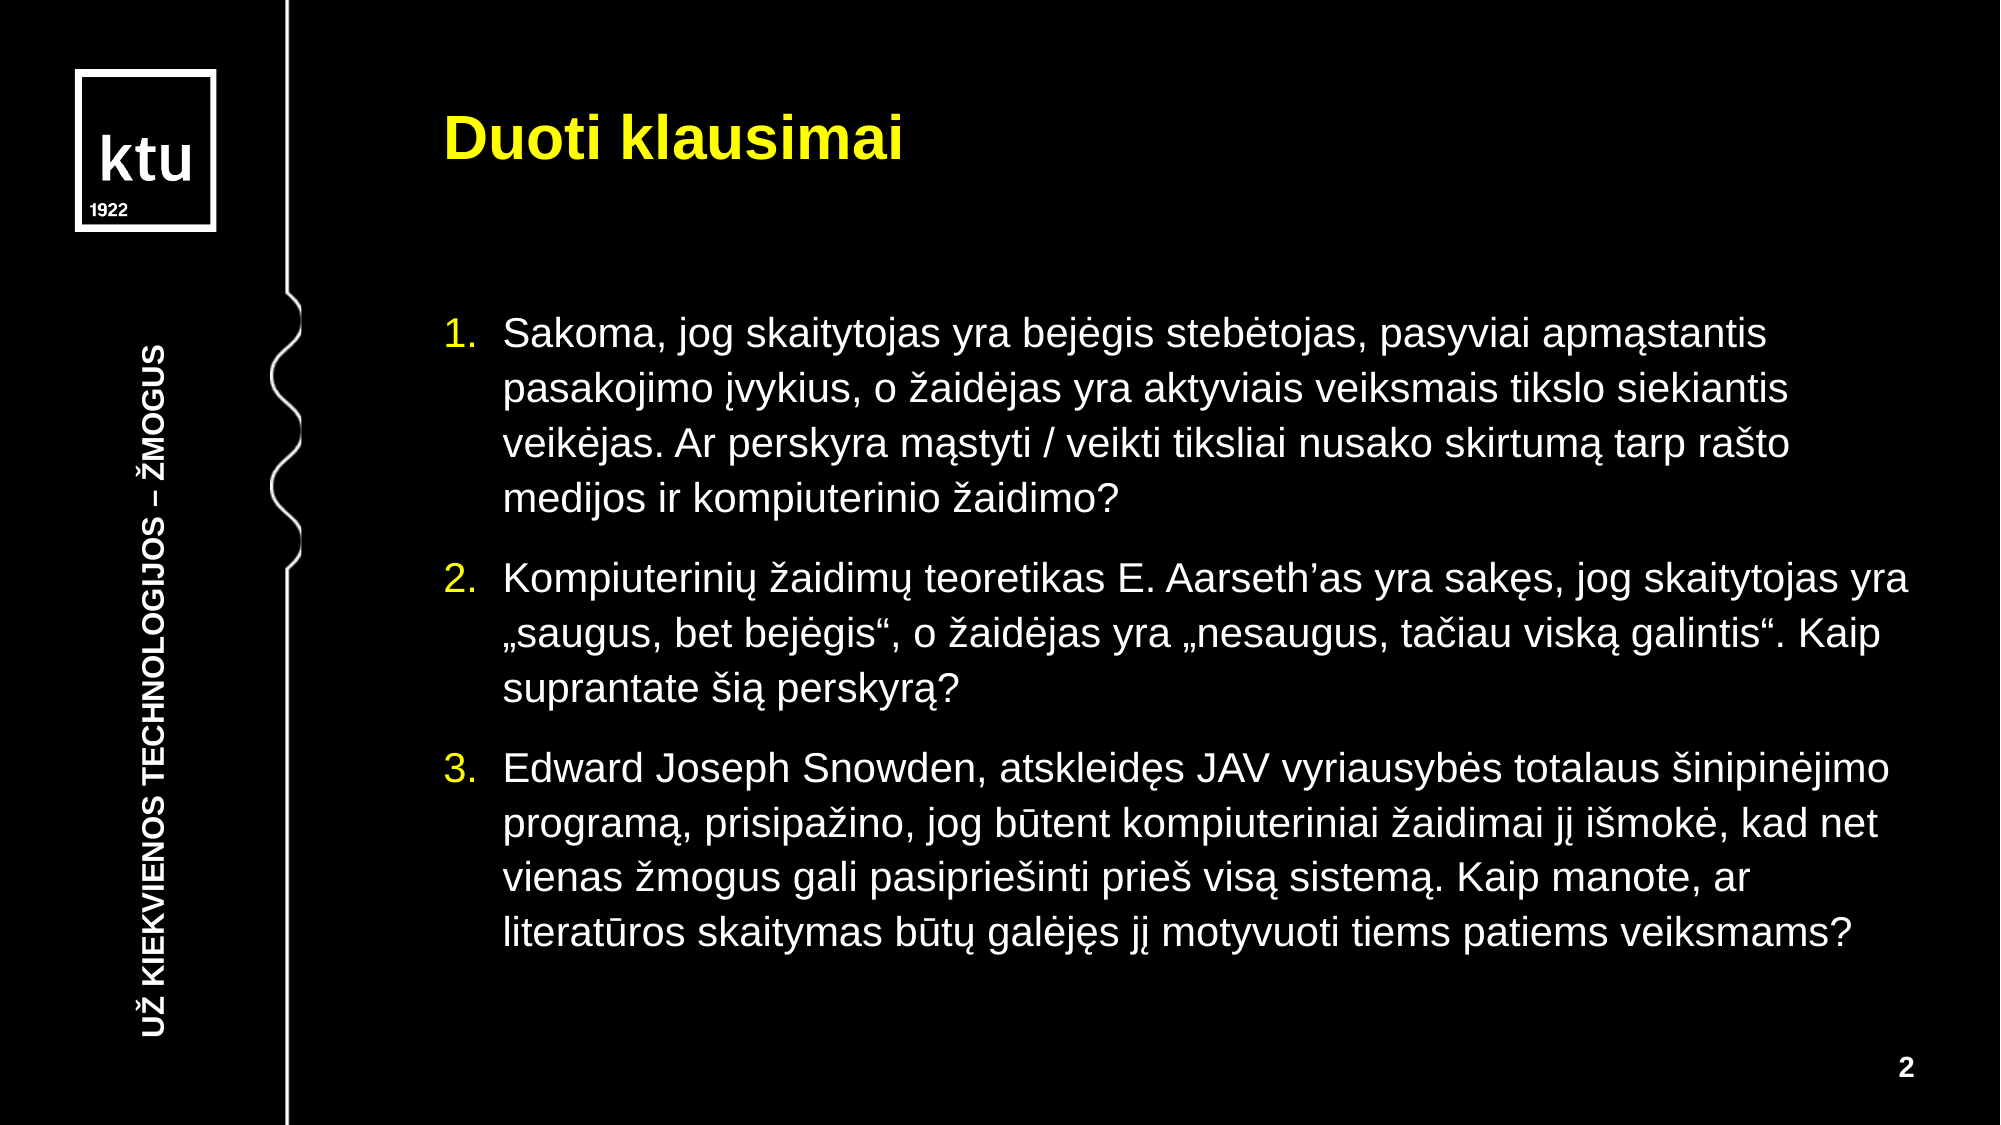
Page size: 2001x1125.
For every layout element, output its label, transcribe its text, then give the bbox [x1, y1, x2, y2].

text_box 2 [1831, 1031, 1983, 1091]
text_box UŽ KIEKVIENOS TECHNOLOGIJOS – ŽMOGUS [92, 235, 199, 1053]
picture [270, 0, 302, 1125]
text_box Sakoma, jog skaitytojas yra bejėgis stebėtojas, pasyviai apmąstantis pasakojimo įvykius, o žaidėjas yra aktyviais veiksmais tikslo siekiantis veikėjas. Ar perskyra mąstyti / veikti tiksliai nusako skirtumą tarp rašto medijos ir kompiuterinio žaidimo? Kompiuterinių žaidimų teoretikas E. Aarseth’as yra sakęs, jog skaitytojas yra „saugus, bet bejėgis“, o žaidėjas yra „nesaugus, tačiau viską galintis“. Kaip suprantate šią perskyrą? Edward Joseph Snowden, atskleidęs JAV vyriausybės totalaus šinipinėjimo programą, prisipažino, jog būtent kompiuteriniai žaidimai jį išmokė, kad net vienas žmogus gali pasipriešinti prieš visą sistemą. Kaip manote, ar literatūros skaitymas būtų galėjęs jį motyvuoti tiems patiems veiksmams? [428, 293, 1925, 995]
picture [74, 69, 217, 232]
text_box Duoti klausimai [428, 98, 1748, 183]
